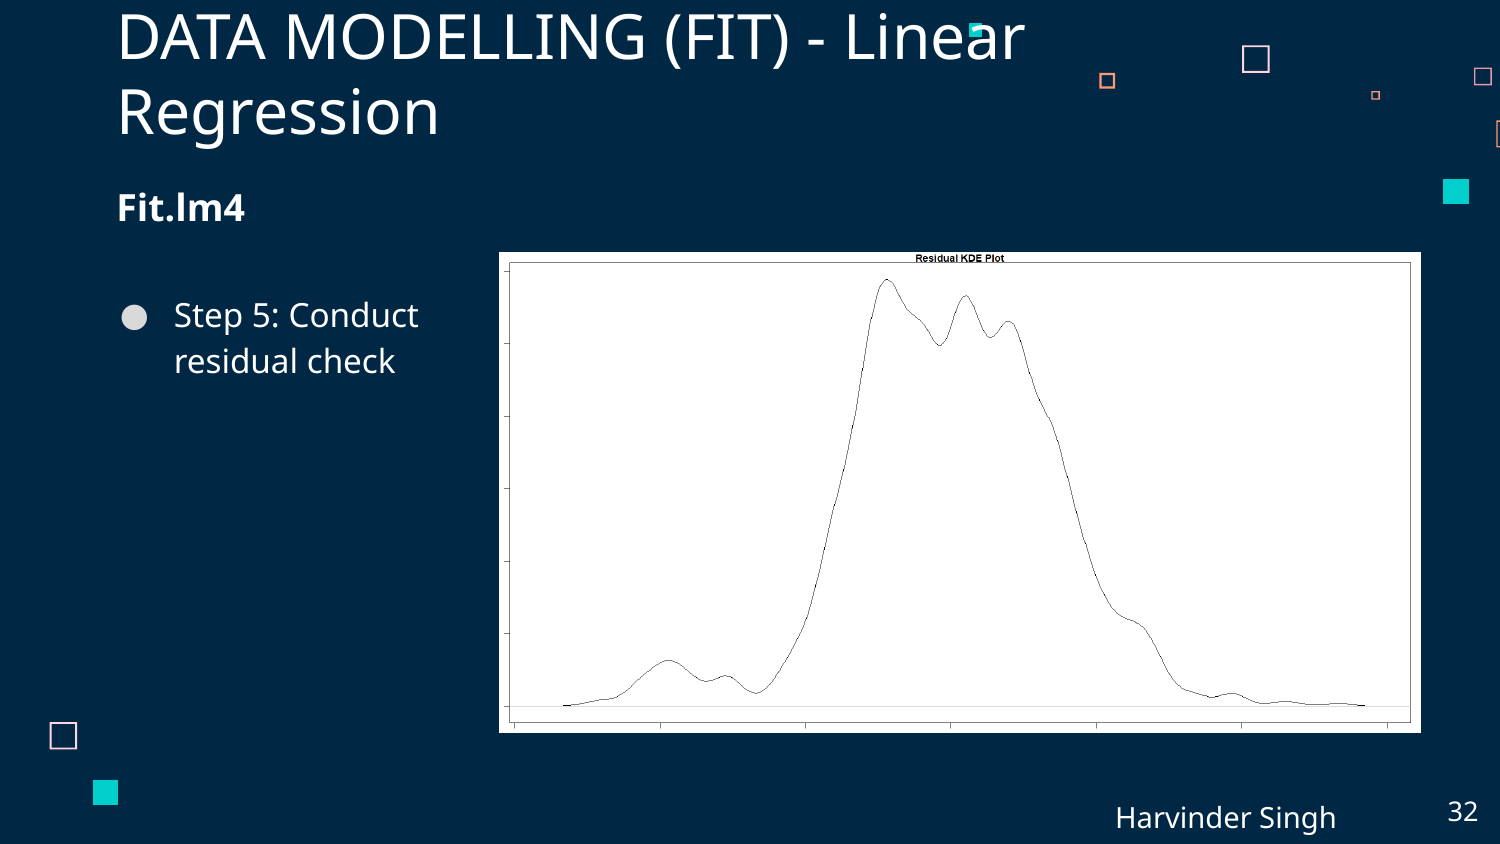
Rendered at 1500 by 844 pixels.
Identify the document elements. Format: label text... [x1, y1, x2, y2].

list Step 5: Conduct residual check [83, 273, 494, 405]
subtitle Harvinder Singh Chahal [1099, 779, 1447, 844]
picture [499, 252, 1421, 733]
slide_number 32 [1447, 779, 1494, 844]
text_box Fit.lm4 [101, 162, 682, 230]
title DATA MODELLING (FIT) - Linear Regression [101, 67, 1236, 163]
